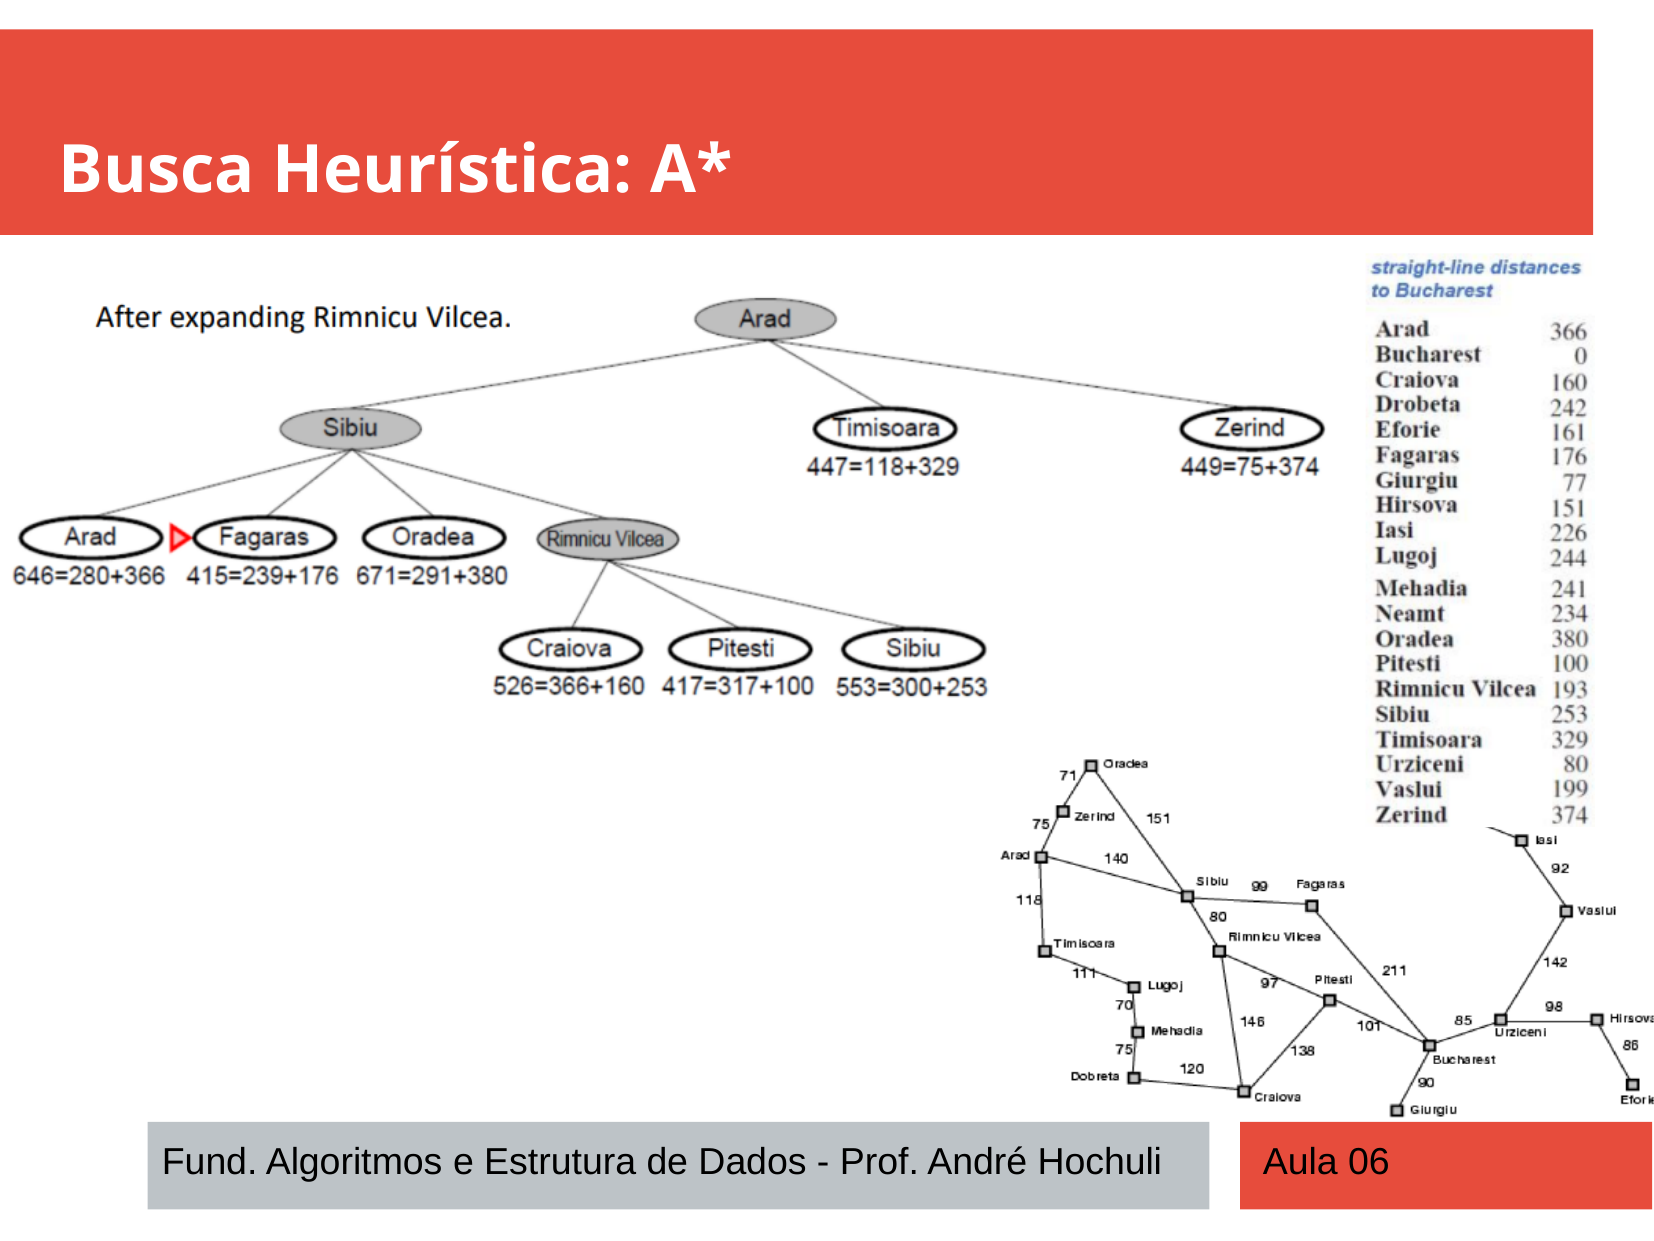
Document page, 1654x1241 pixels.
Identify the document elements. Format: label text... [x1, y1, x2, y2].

text_box Fund. Algoritmos e Estrutura de Dados - Prof. André Hochuli [147, 1129, 1204, 1189]
text_box [33, 278, 1357, 1045]
picture [0, 289, 1332, 703]
text_box Busca Heurística: A* [58, 58, 1594, 206]
text_box Aula 06 [1248, 1129, 1622, 1189]
picture [985, 251, 1654, 1118]
